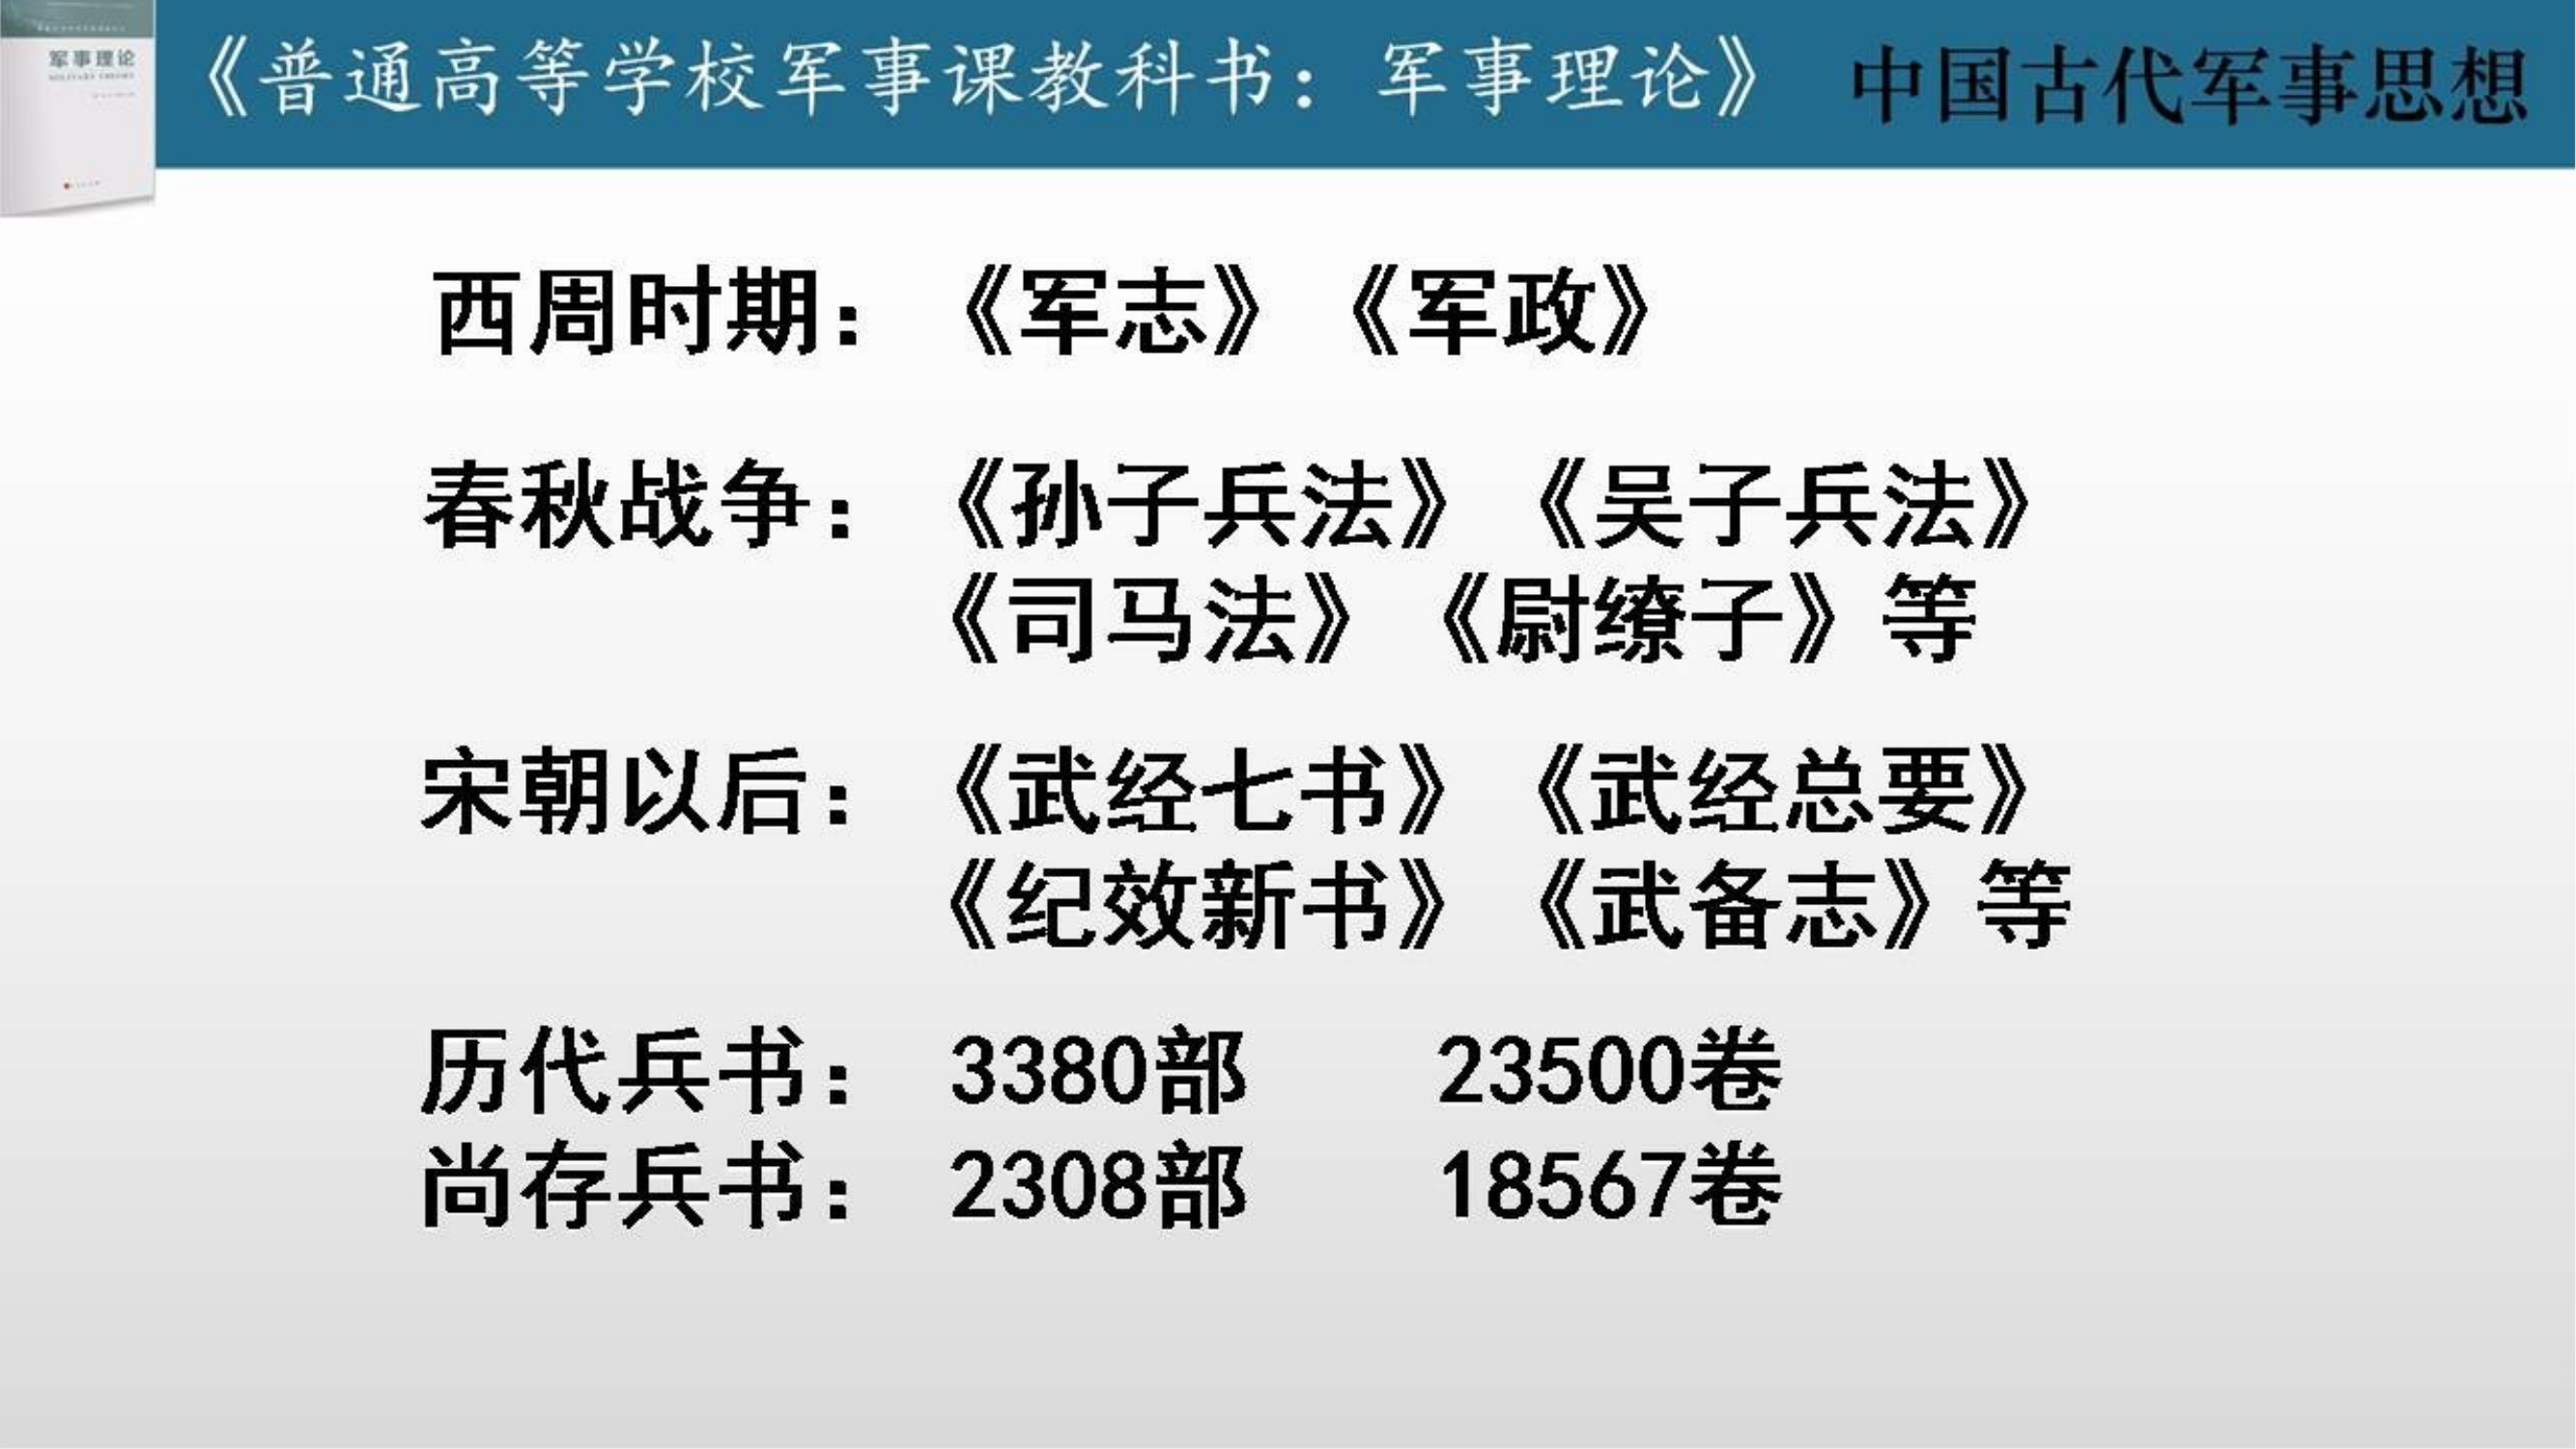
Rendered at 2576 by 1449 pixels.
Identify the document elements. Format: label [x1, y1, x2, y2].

text_box [0, 0, 2576, 1449]
